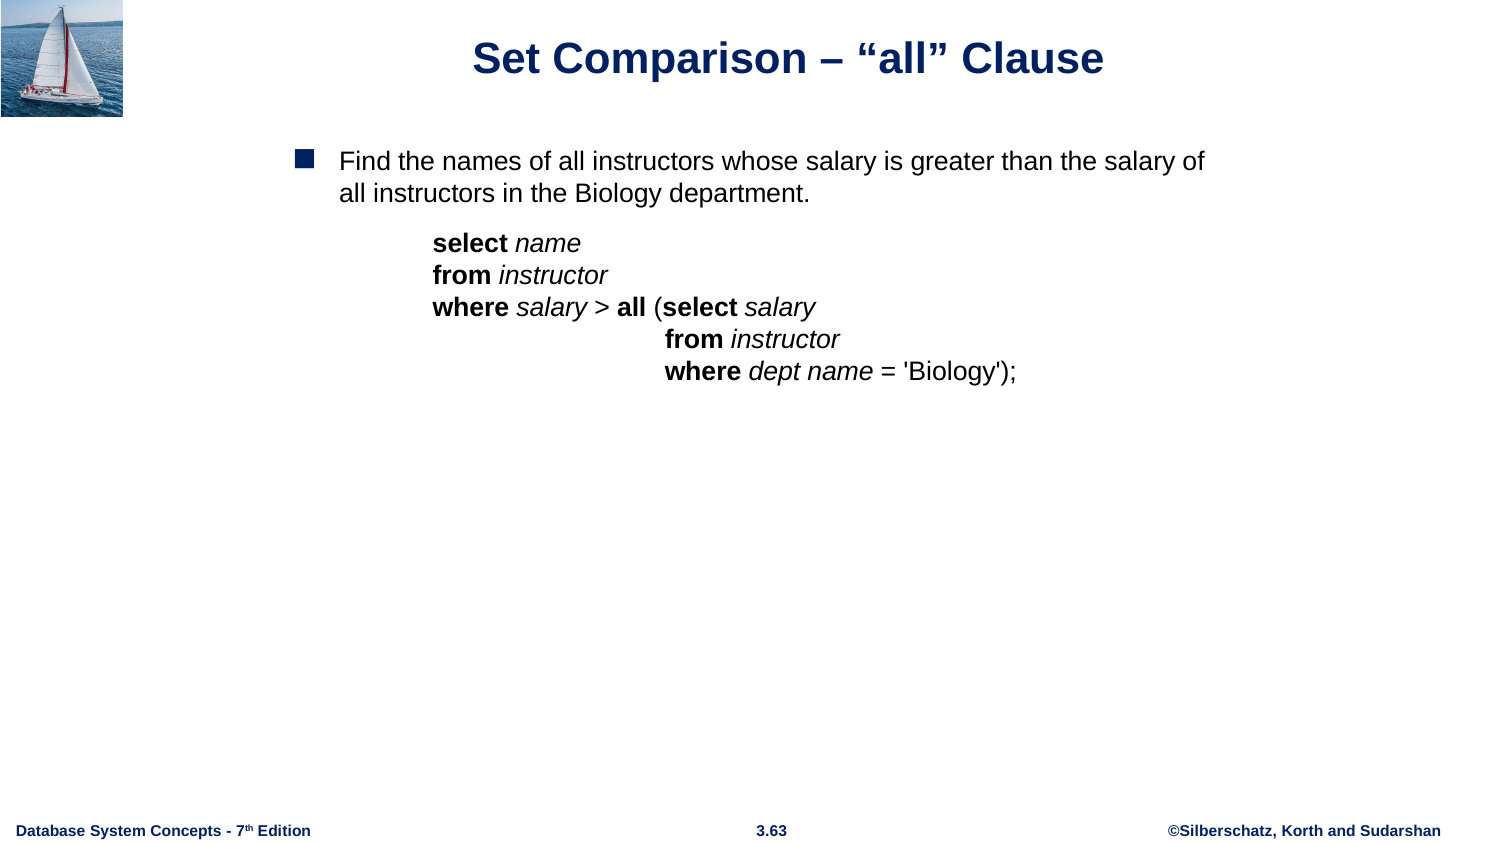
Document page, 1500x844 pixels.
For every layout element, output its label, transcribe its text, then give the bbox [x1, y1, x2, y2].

list Find the names of all instructors whose salary is greater than the salary of all instructors in the Biology department. [282, 136, 1227, 227]
picture [0, 0, 123, 117]
text_box select name from instructor where salary > all (select salary from instructor where dept name = 'Biology'); [417, 218, 1036, 393]
title Set Comparison – “all” Clause [125, 14, 1452, 90]
